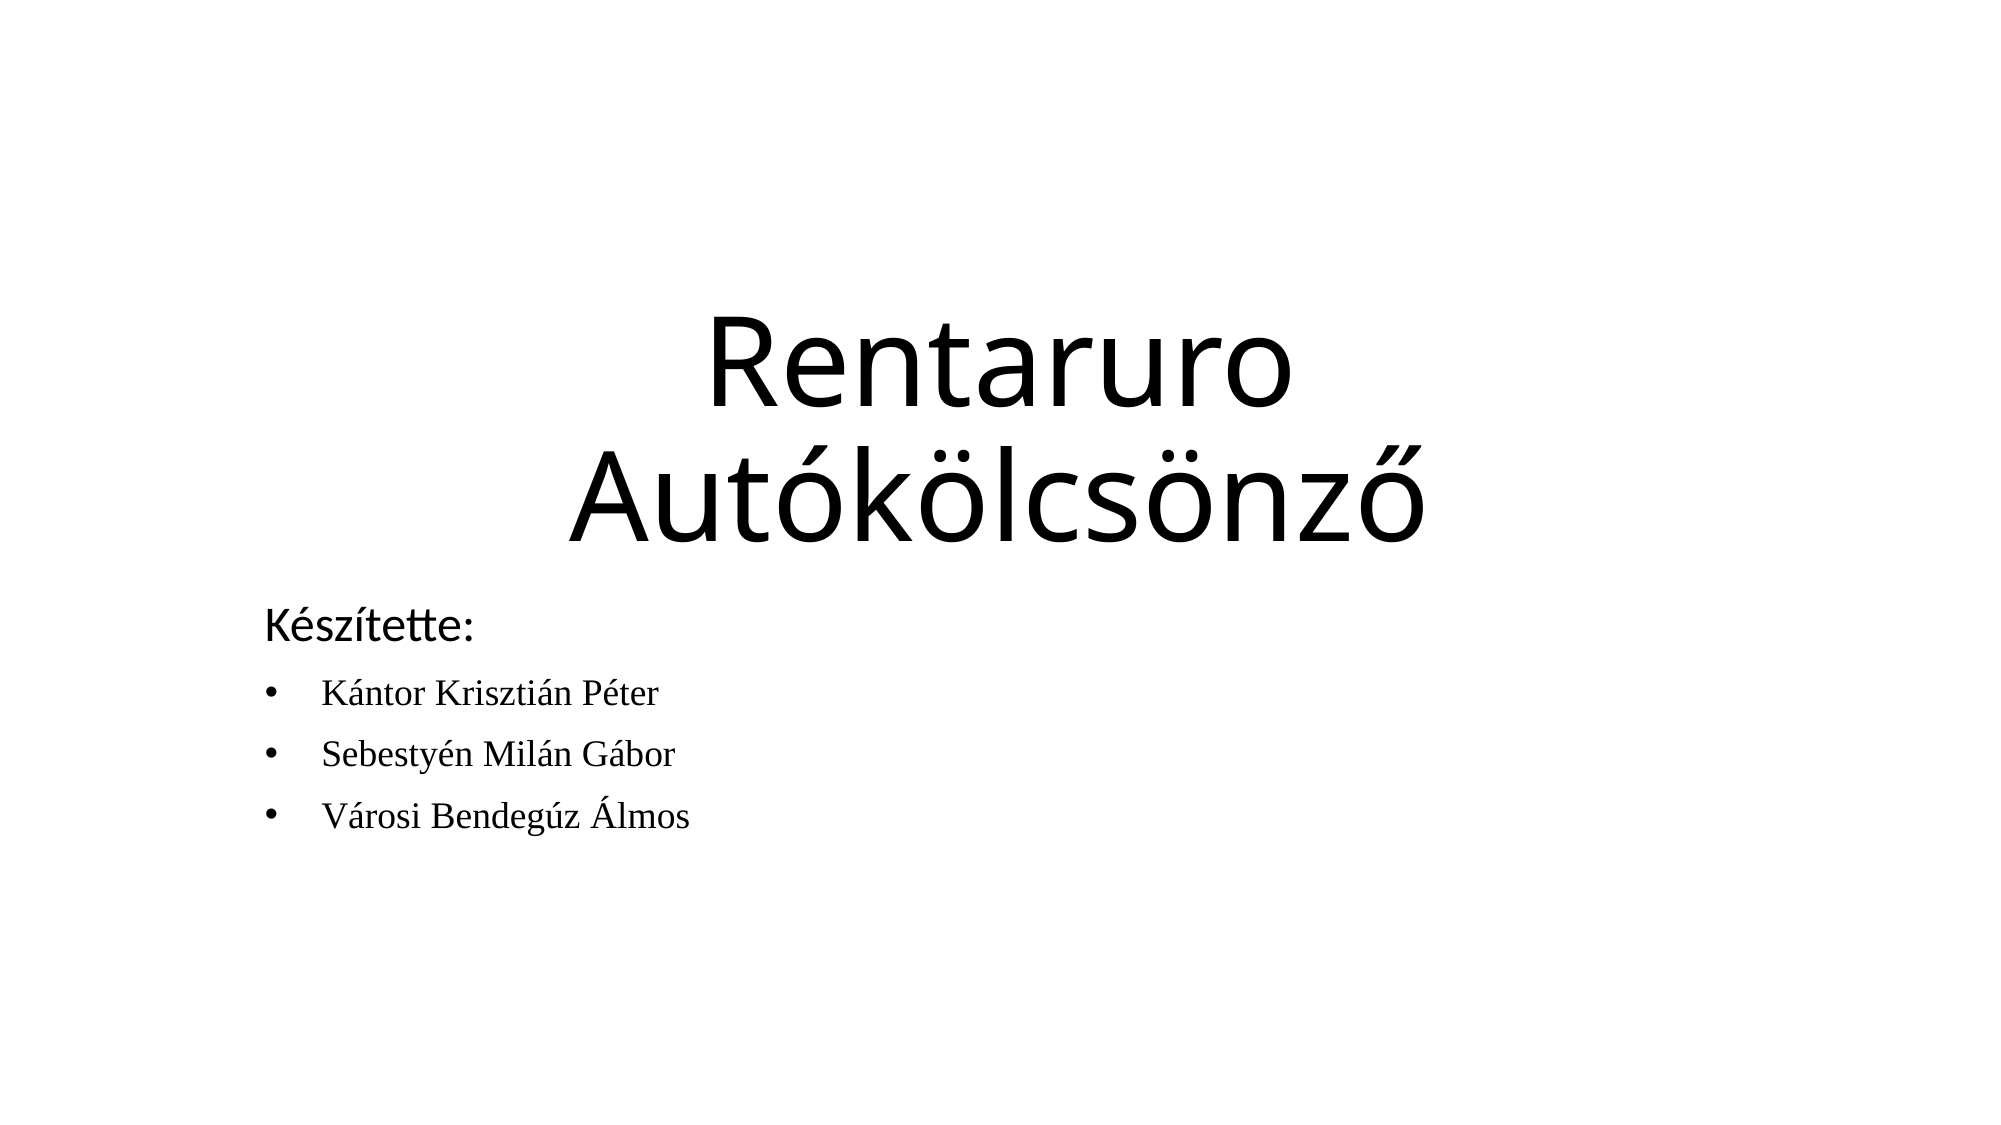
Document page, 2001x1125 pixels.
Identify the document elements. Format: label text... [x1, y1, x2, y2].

title Rentaruro Autókölcsönző [249, 184, 1750, 576]
subtitle Készítette: Kántor Krisztián Péter Sebestyén Milán Gábor Városi Bendegúz Álmos [249, 590, 1750, 890]
